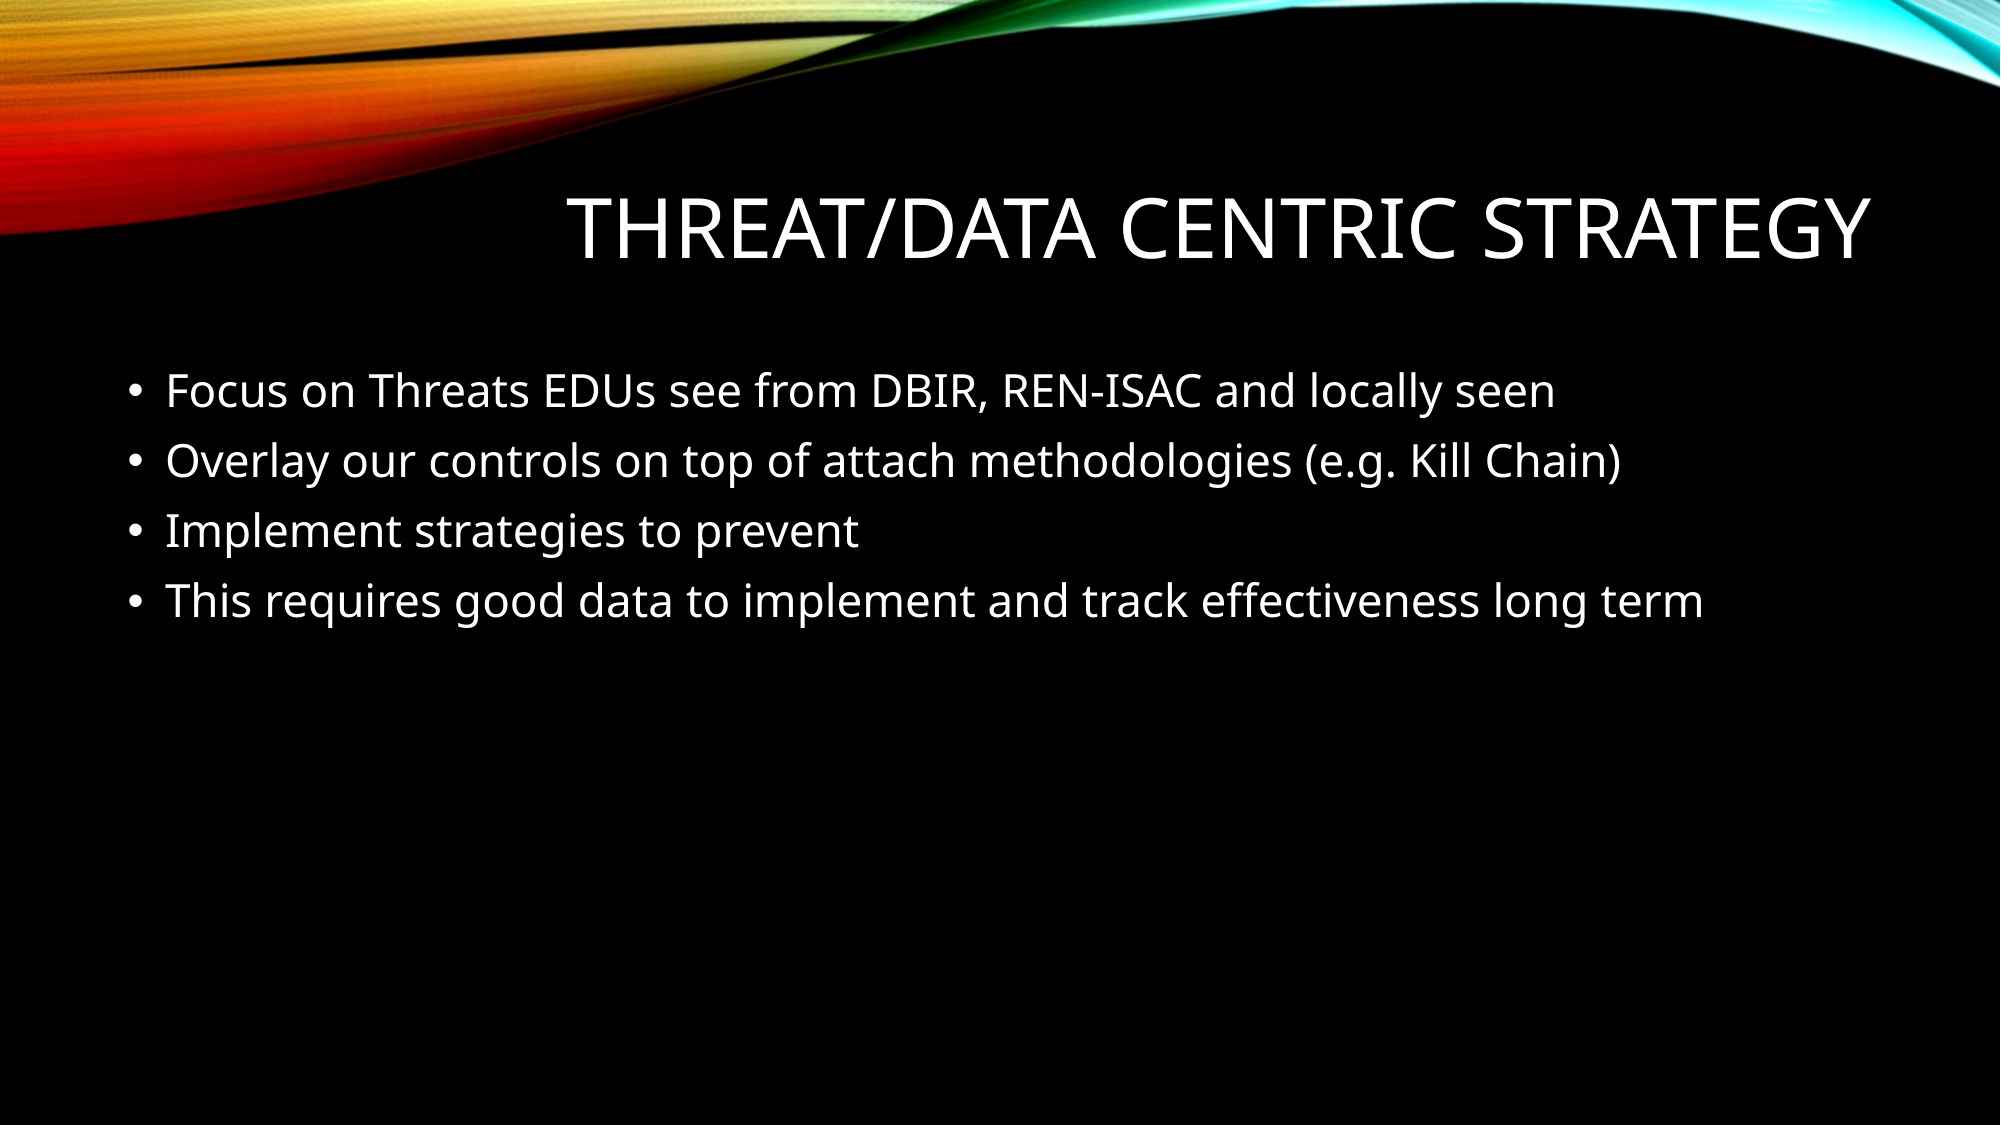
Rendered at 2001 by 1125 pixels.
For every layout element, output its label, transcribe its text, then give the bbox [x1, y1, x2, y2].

title Threat/Data Centric Strategy [474, 125, 1888, 338]
list Focus on Threats EDUs see from DBIR, REN-ISAC and locally seen Overlay our controls on top of attach methodologies (e.g. Kill Chain) Implement strategies to prevent This requires good data to implement and track effectiveness long term [112, 360, 1888, 1021]
picture [0, 0, 2000, 237]
